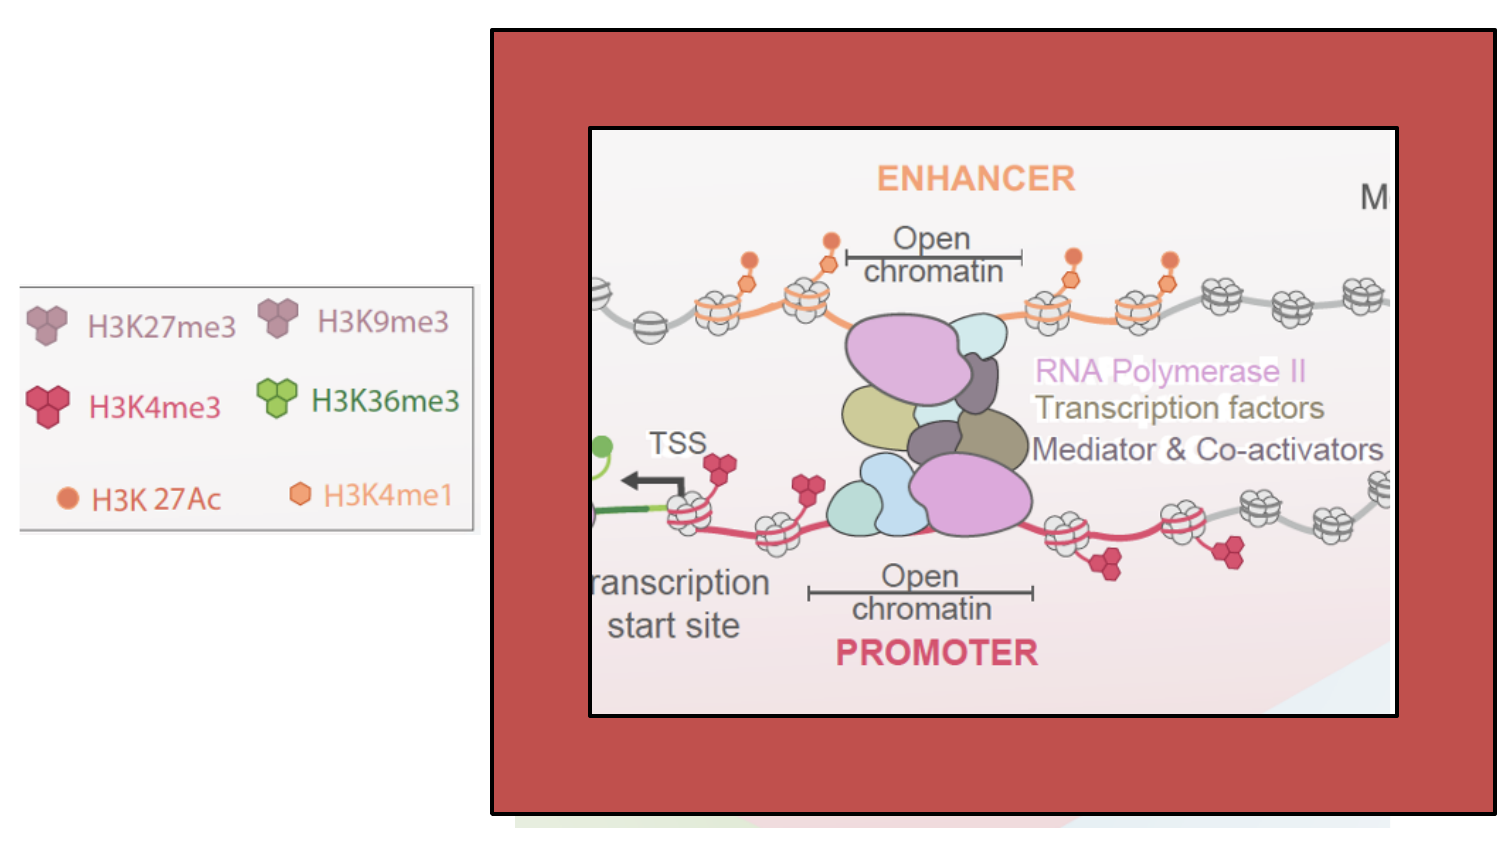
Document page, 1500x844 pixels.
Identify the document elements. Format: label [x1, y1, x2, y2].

picture [514, 58, 1391, 828]
picture [19, 284, 481, 536]
text_box [490, 28, 1497, 816]
